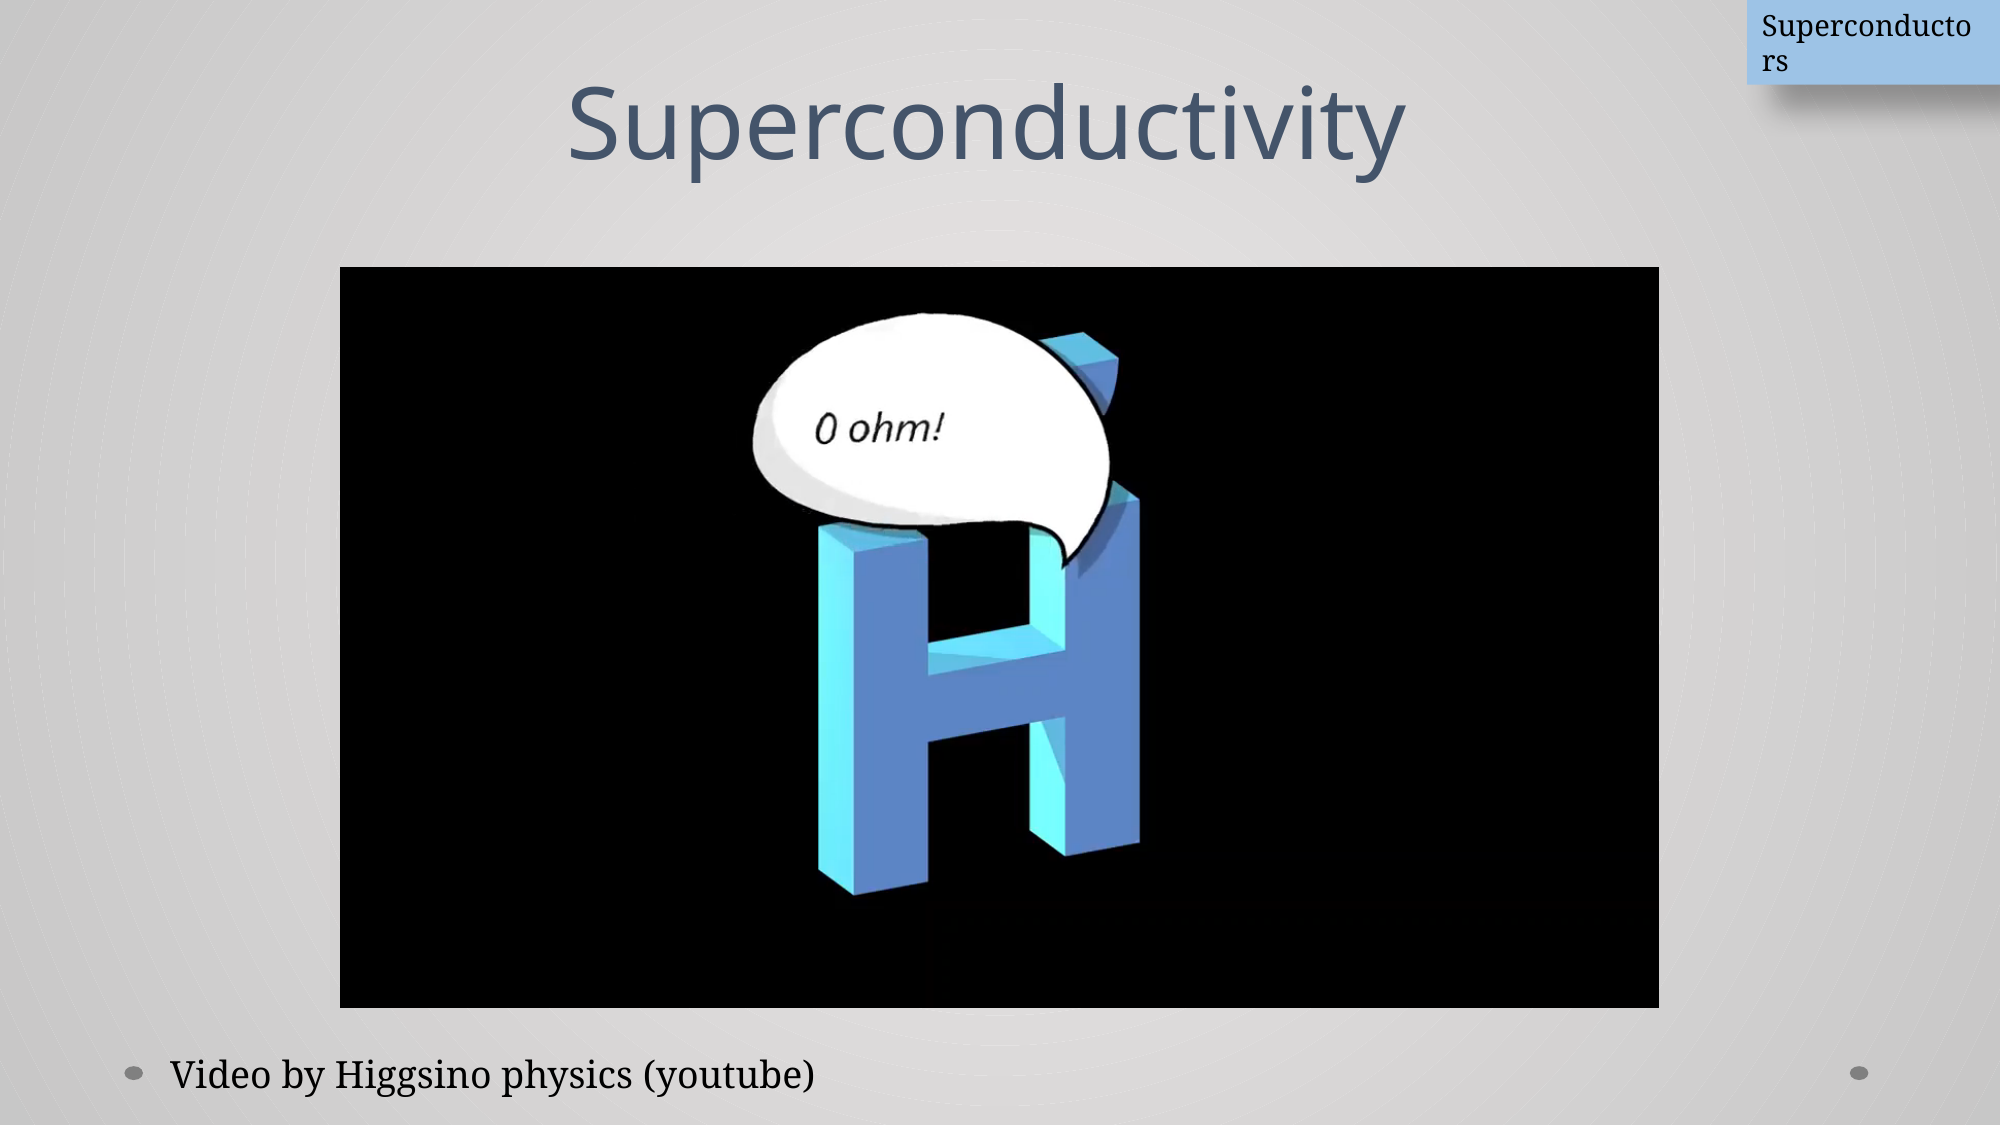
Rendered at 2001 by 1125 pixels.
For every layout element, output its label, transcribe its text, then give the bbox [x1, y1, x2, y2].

text_box Video by Higgsino physics (youtube) [155, 1044, 831, 1104]
title Superconductivity [99, 0, 1900, 187]
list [340, 266, 1660, 1009]
text_box Superconductors [1747, 0, 2000, 85]
